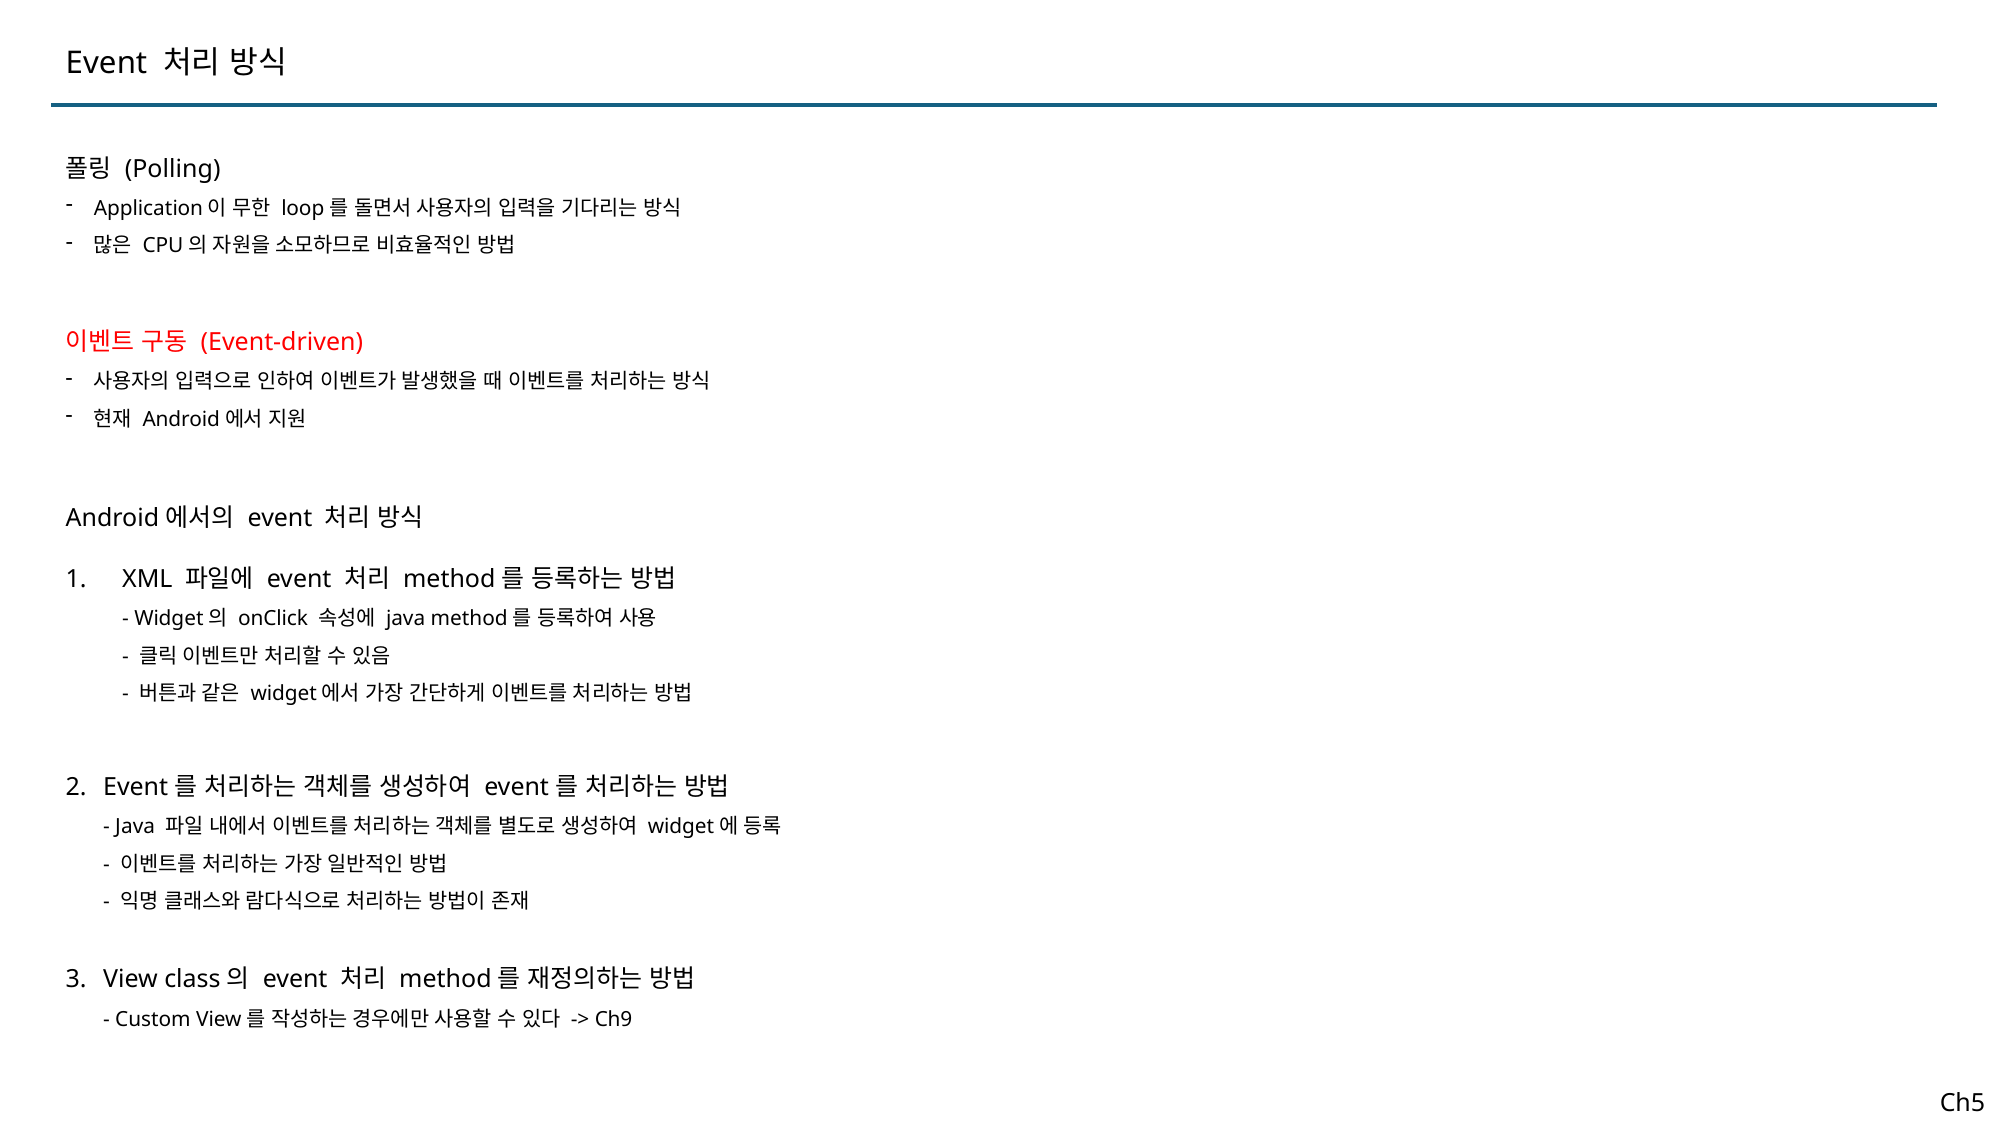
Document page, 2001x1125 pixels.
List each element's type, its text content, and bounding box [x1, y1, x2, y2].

text_box Ch5 [1913, 1079, 2000, 1125]
text_box Event를 처리하는 객체를 생성하여 event를 처리하는 방법 - Java 파일 내에서 이벤트를 처리하는 객체를 별도로 생성하여 widget에 등록 - 이벤트를 처리하는 가장 일반적인 방법 - 익명 클래스와 람다식으로 처리하는 방법이 존재 [50, 747, 890, 920]
text_box View class의 event 처리 method를 재정의하는 방법 - Custom View를 작성하는 경우에만 사용할 수 있다 -> Ch9 [50, 940, 890, 1076]
text_box Android에서의 event 처리 방식 [50, 494, 621, 539]
text_box Event 처리 방식 [50, 34, 697, 87]
text_box 폴링 (Polling) Application이 무한 loop를 돌면서 사용자의 입력을 기다리는 방식 많은 CPU의 자원을 소모하므로 비효율적인 방법 [51, 129, 978, 265]
text_box XML 파일에 event 처리 method를 등록하는 방법 - Widget의 onClick 속성에 java method를 등록하여 사용 - 클릭 이벤트만 처리할 수 있음 - 버튼과 같은 widget에서 가장 간단하게 이벤트를 처리하는 방법 [50, 540, 890, 713]
text_box 이벤트 구동 (Event-driven) 사용자의 입력으로 인하여 이벤트가 발생했을 때 이벤트를 처리하는 방식 현재 Android에서 지원 [50, 303, 868, 476]
